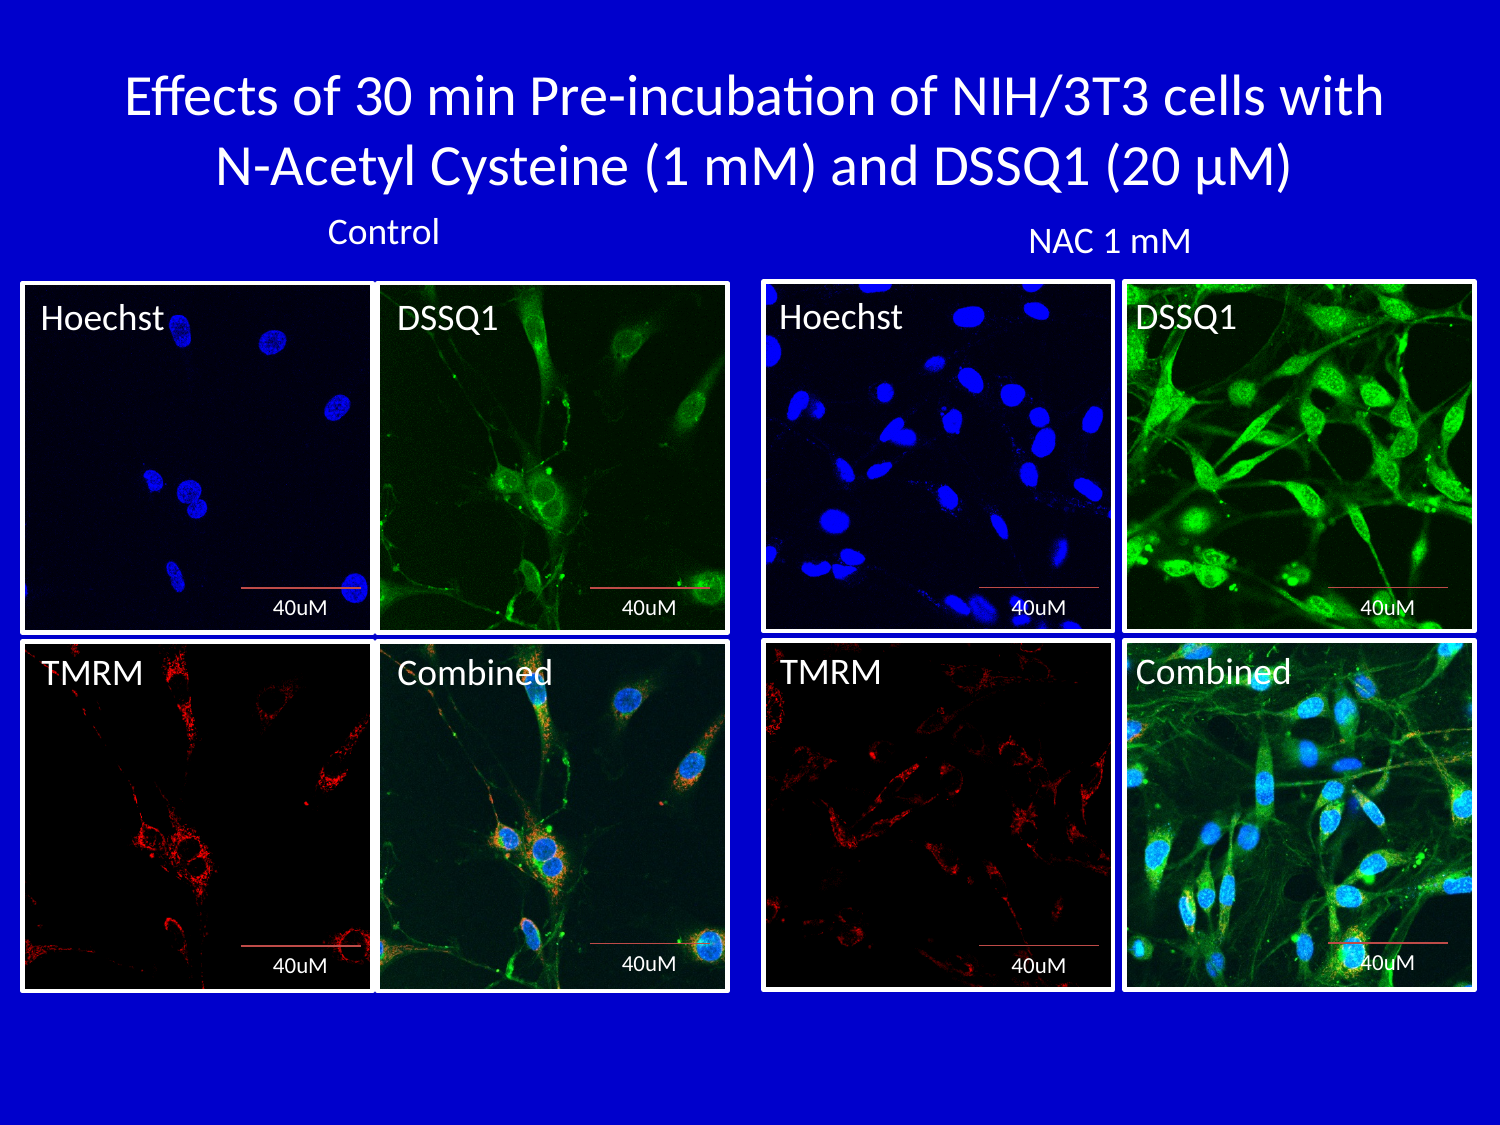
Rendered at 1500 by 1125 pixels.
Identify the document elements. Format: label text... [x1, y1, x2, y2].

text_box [24, 285, 726, 989]
text_box Effects of 30 min Pre-incubation of NIH/3T3 cells with N-Acetyl Cysteine (1 mM) and DSSQ1 (20 µM) [109, 49, 1414, 205]
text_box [763, 208, 1473, 988]
text_box Control [313, 205, 456, 260]
